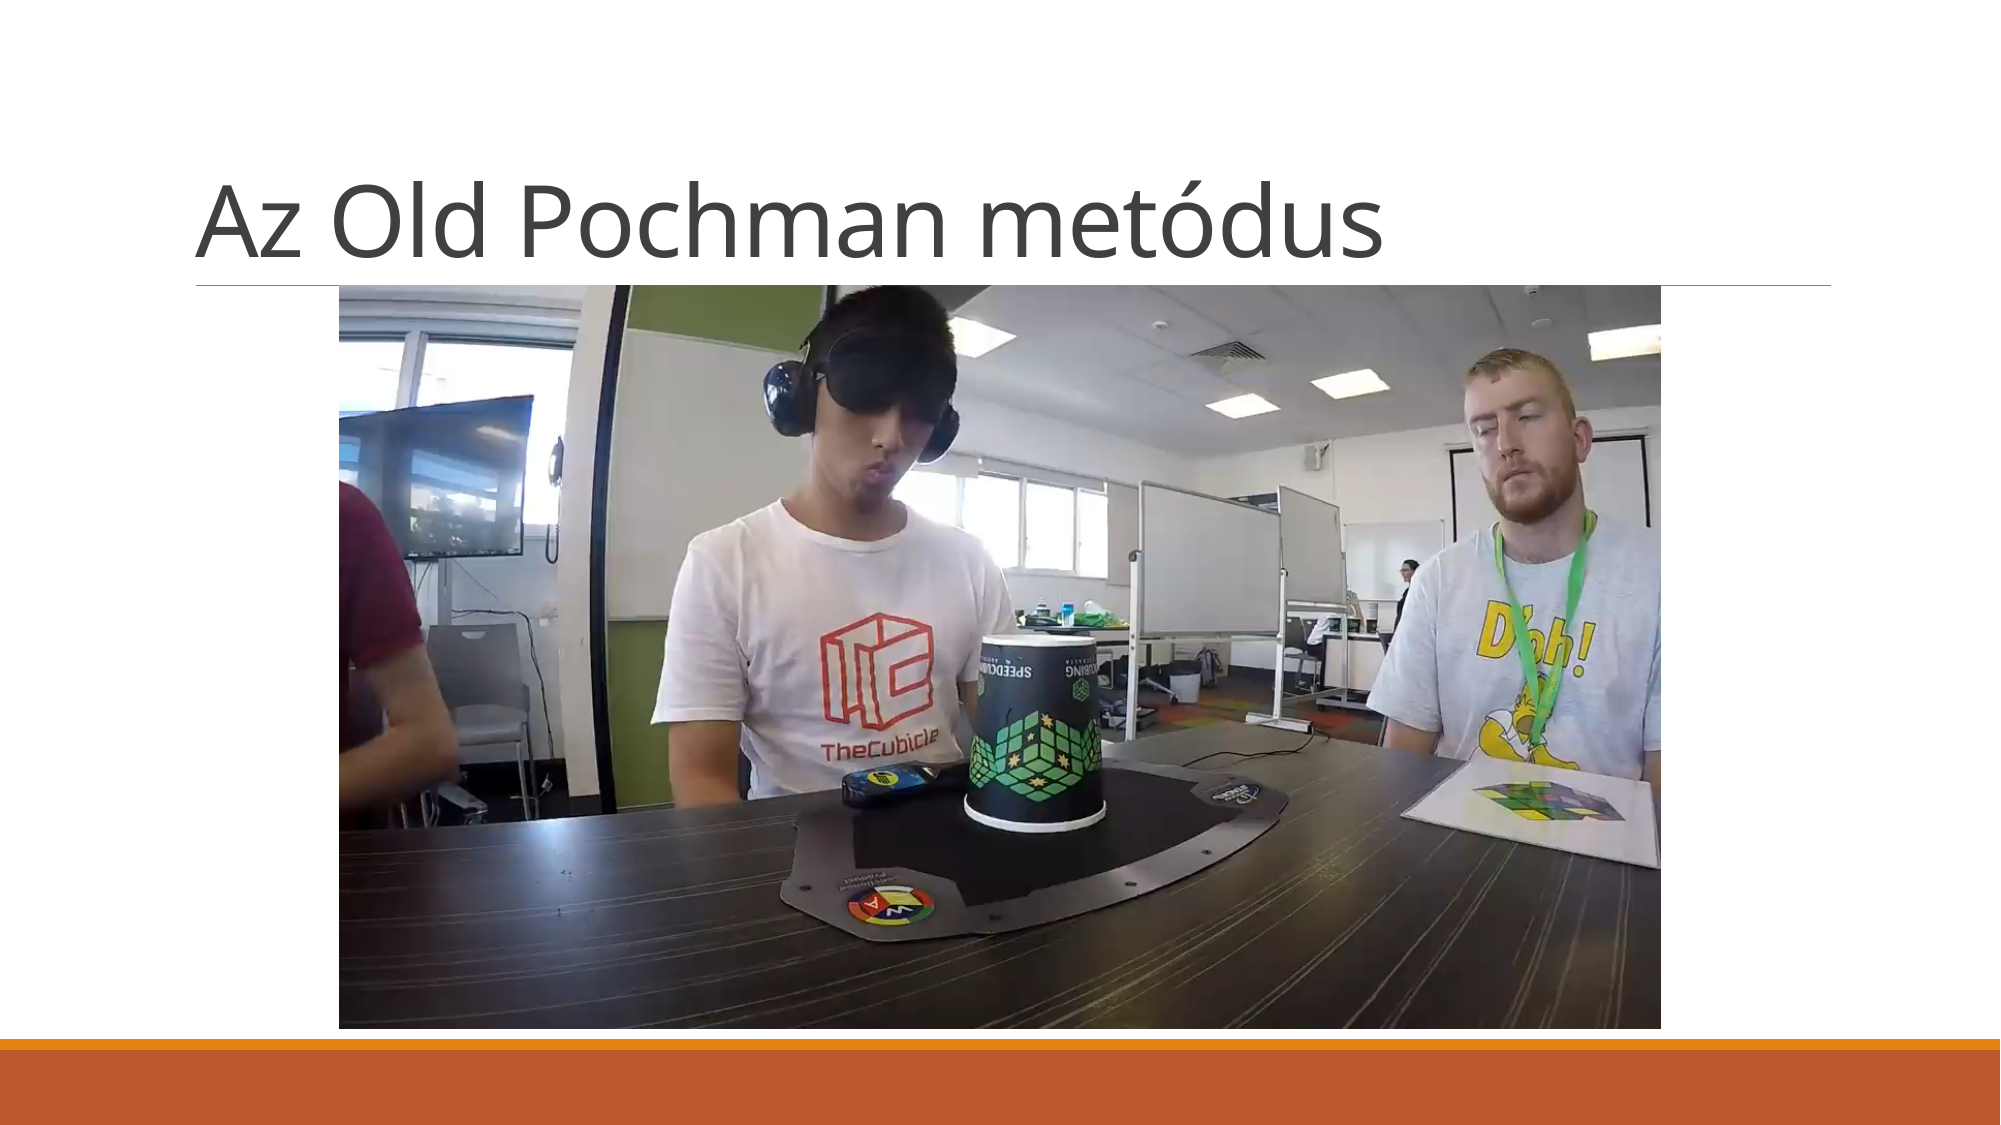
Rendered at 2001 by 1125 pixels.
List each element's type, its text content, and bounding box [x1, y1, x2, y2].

title Az Old Pochman metódus [180, 47, 1830, 285]
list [337, 284, 1662, 1030]
